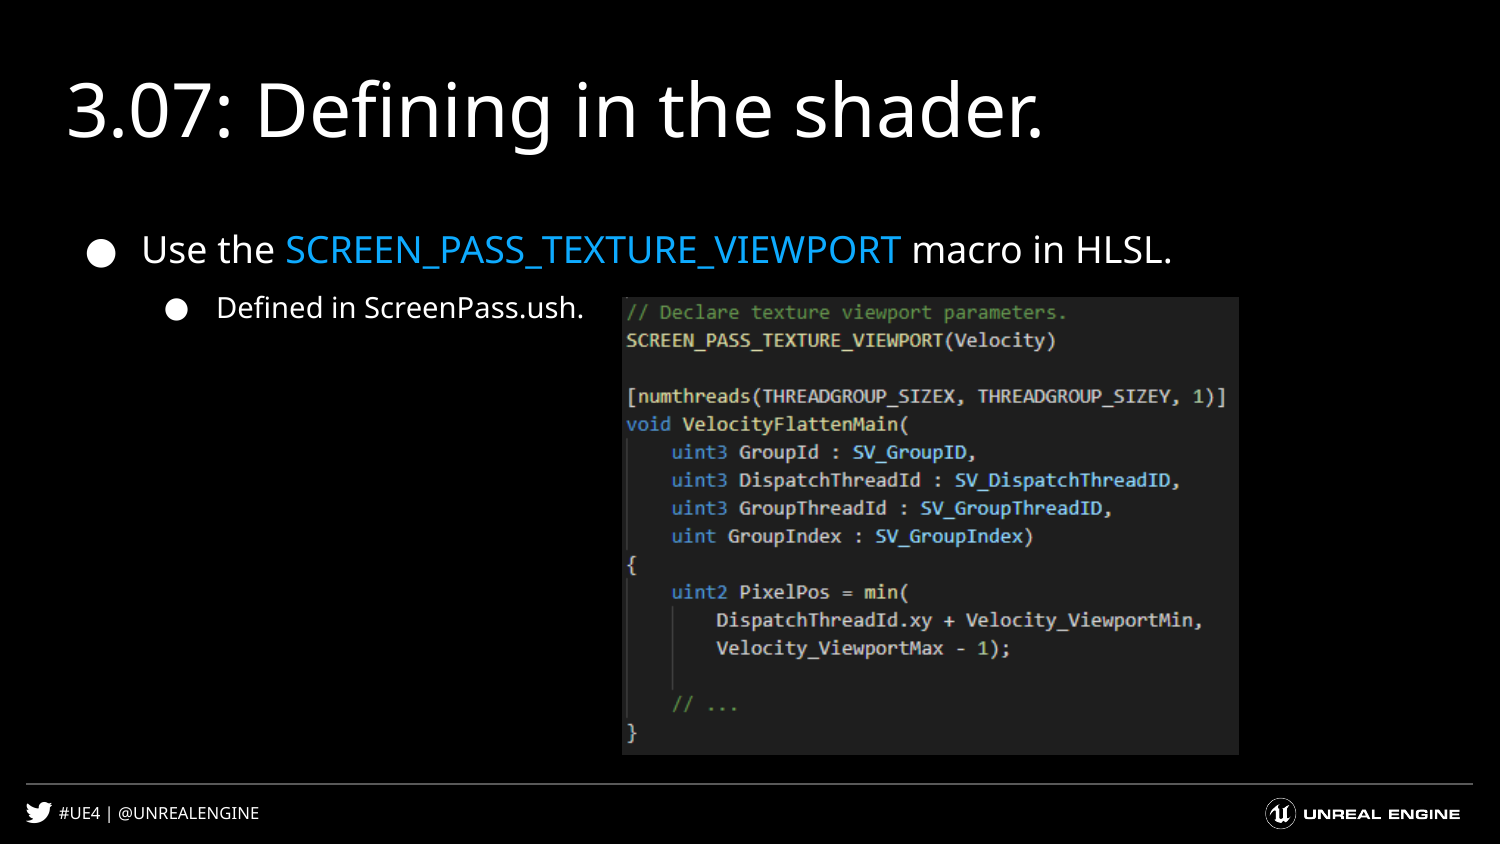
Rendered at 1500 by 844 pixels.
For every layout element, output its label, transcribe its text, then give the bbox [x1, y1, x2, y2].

title 3.07: Defining in the shader. [51, 47, 1449, 142]
picture [26, 800, 52, 825]
picture [1251, 783, 1474, 844]
list Use the SCREEN_PASS_TEXTURE_VIEWPORT macro in HLSL. Defined in ScreenPass.ush. [51, 189, 1449, 750]
picture [621, 296, 1239, 755]
